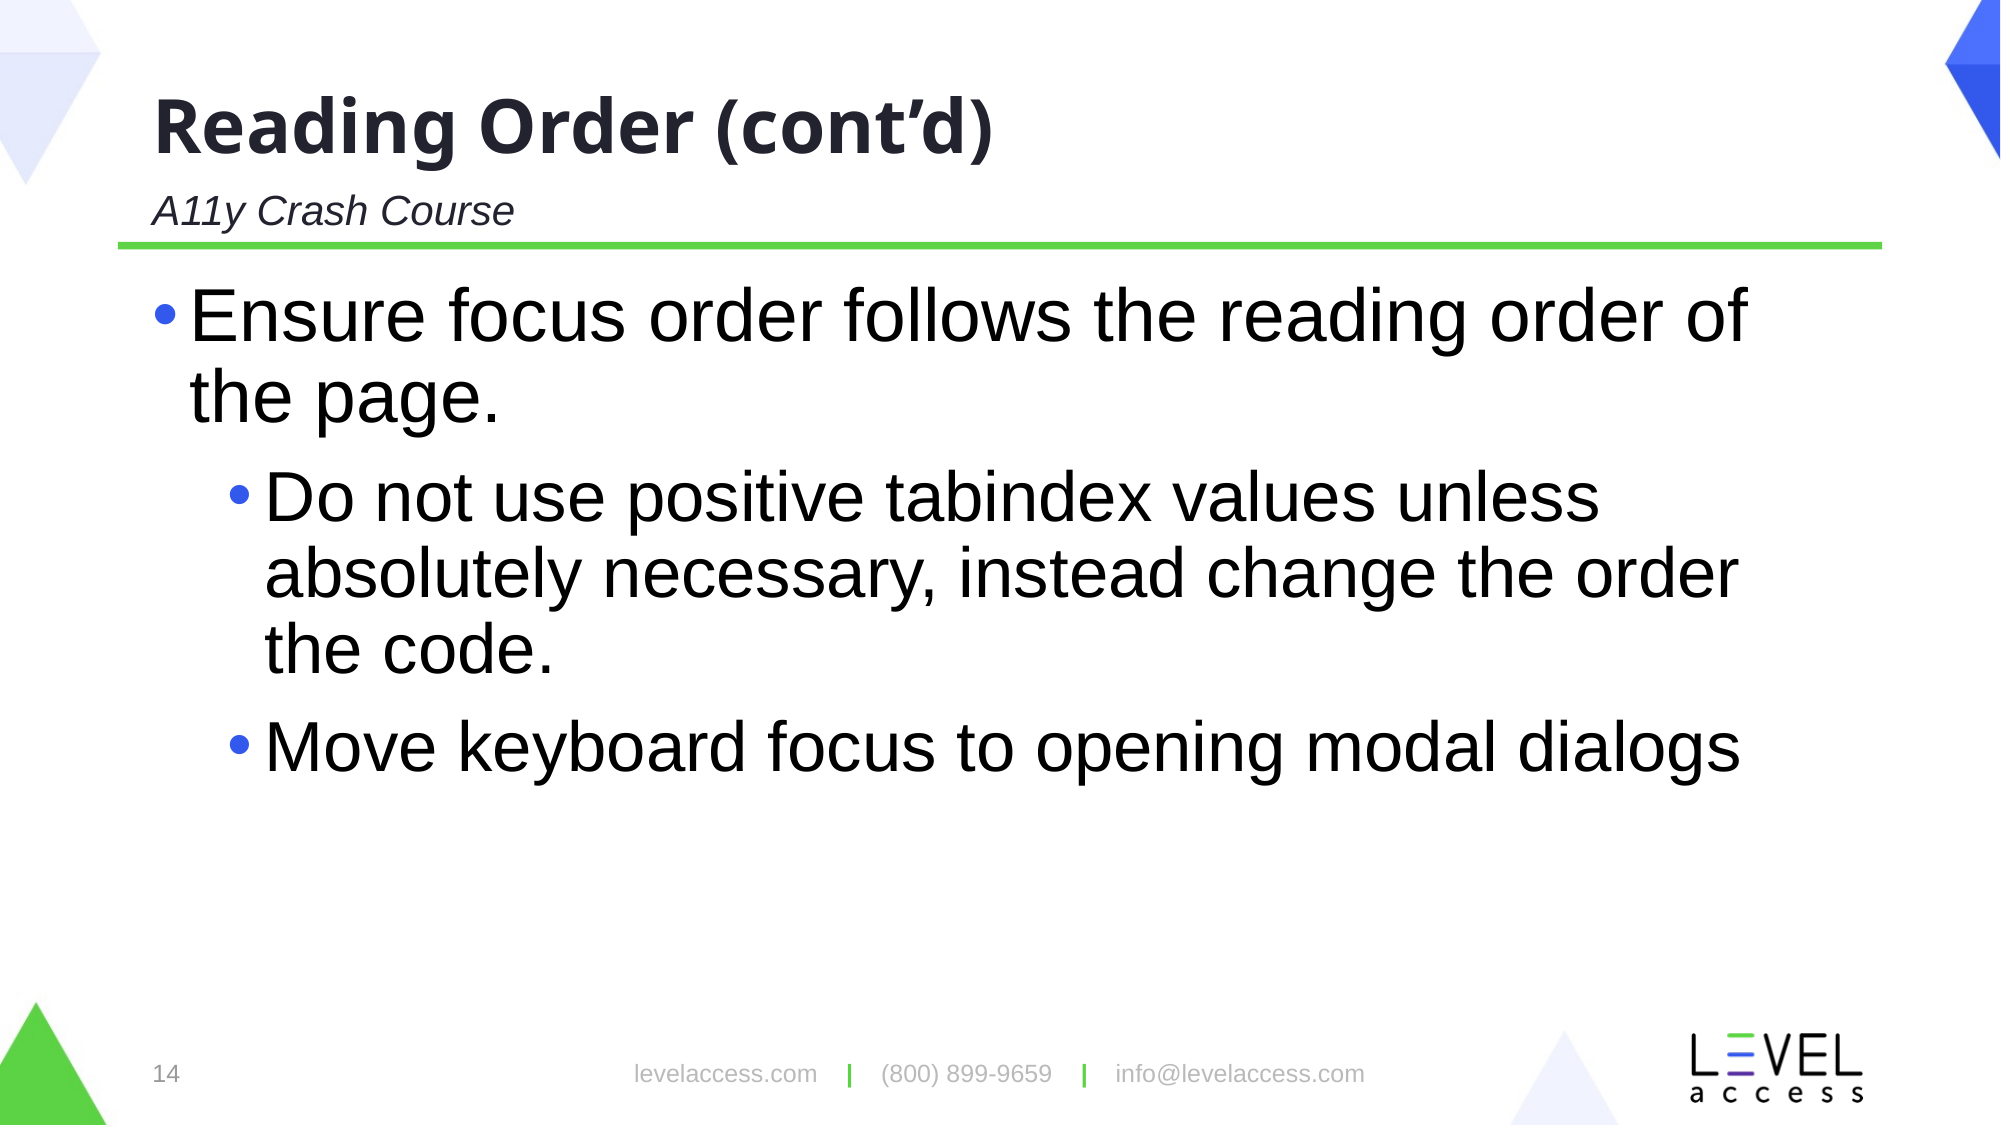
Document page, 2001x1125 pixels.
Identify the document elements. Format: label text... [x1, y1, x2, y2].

subtitle A11y Crash Course [137, 181, 1863, 243]
picture [0, 0, 2001, 1125]
title Reading Order (cont’d) [137, 77, 1863, 181]
slide_number 14 [137, 1042, 588, 1103]
list Ensure focus order follows the reading order of the page. Do not use positive tabindex values unless absolutely necessary, instead change the order the code. Move keyboard focus to opening modal dialogs [137, 269, 1863, 1014]
footer levelaccess.com | (800) 899-9659 | info@levelaccess.com [613, 1042, 1386, 1103]
